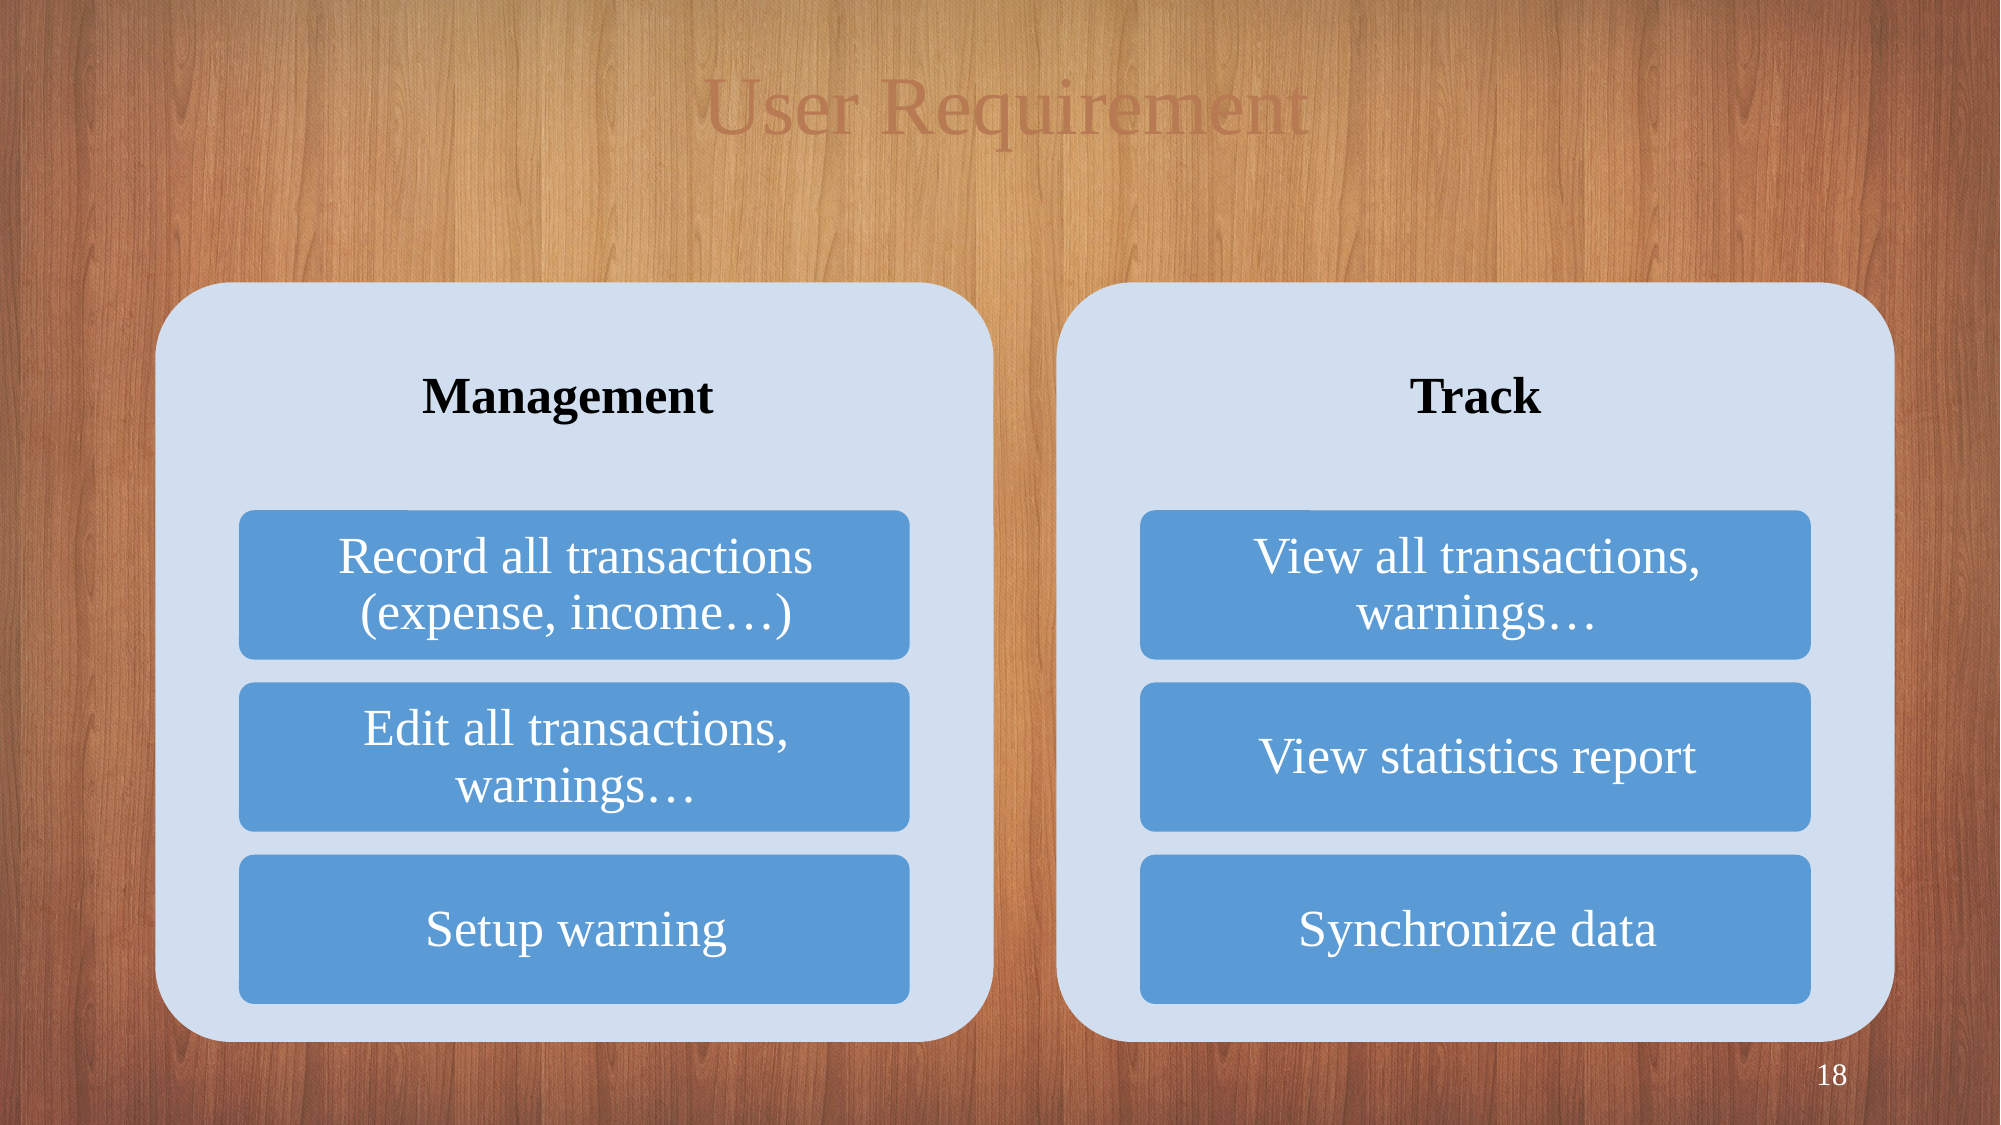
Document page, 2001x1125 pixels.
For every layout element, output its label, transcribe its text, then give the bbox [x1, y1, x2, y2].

title User Requirement [144, 0, 1870, 203]
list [154, 282, 1896, 1042]
slide_number 18 [1325, 1042, 1863, 1103]
